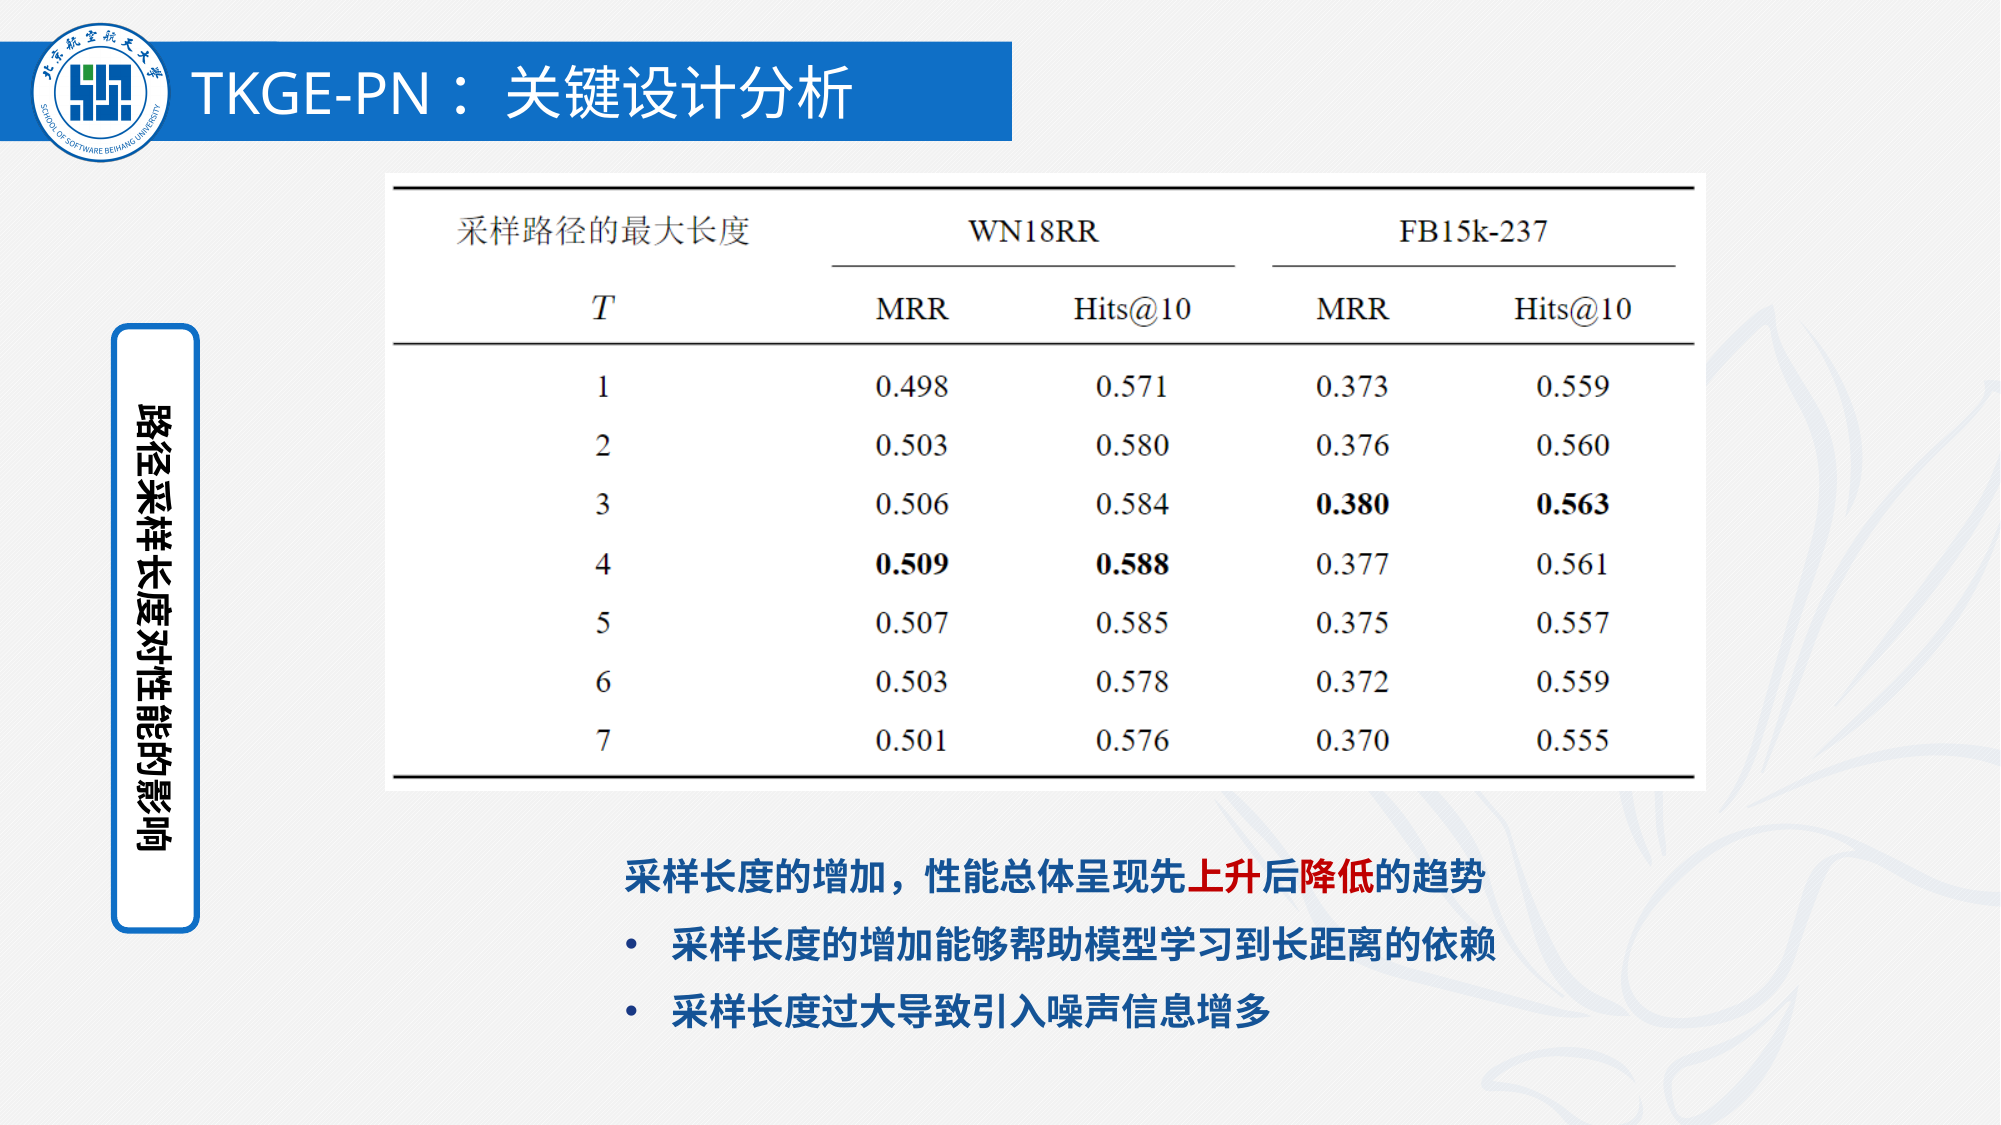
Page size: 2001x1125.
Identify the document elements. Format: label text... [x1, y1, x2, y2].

text_box 路径采样长度对性能的影响 [113, 325, 198, 932]
list TKGE-PN：关键设计分析 [180, 41, 1012, 141]
picture [385, 173, 1706, 791]
text_box 采样长度的增加，性能总体呈现先上升后降低的趋势 采样长度的增加能够帮助模型学习到长距离的依赖 采样长度过大导致引入噪声信息增多 [610, 823, 1591, 1041]
picture [19, 11, 181, 172]
